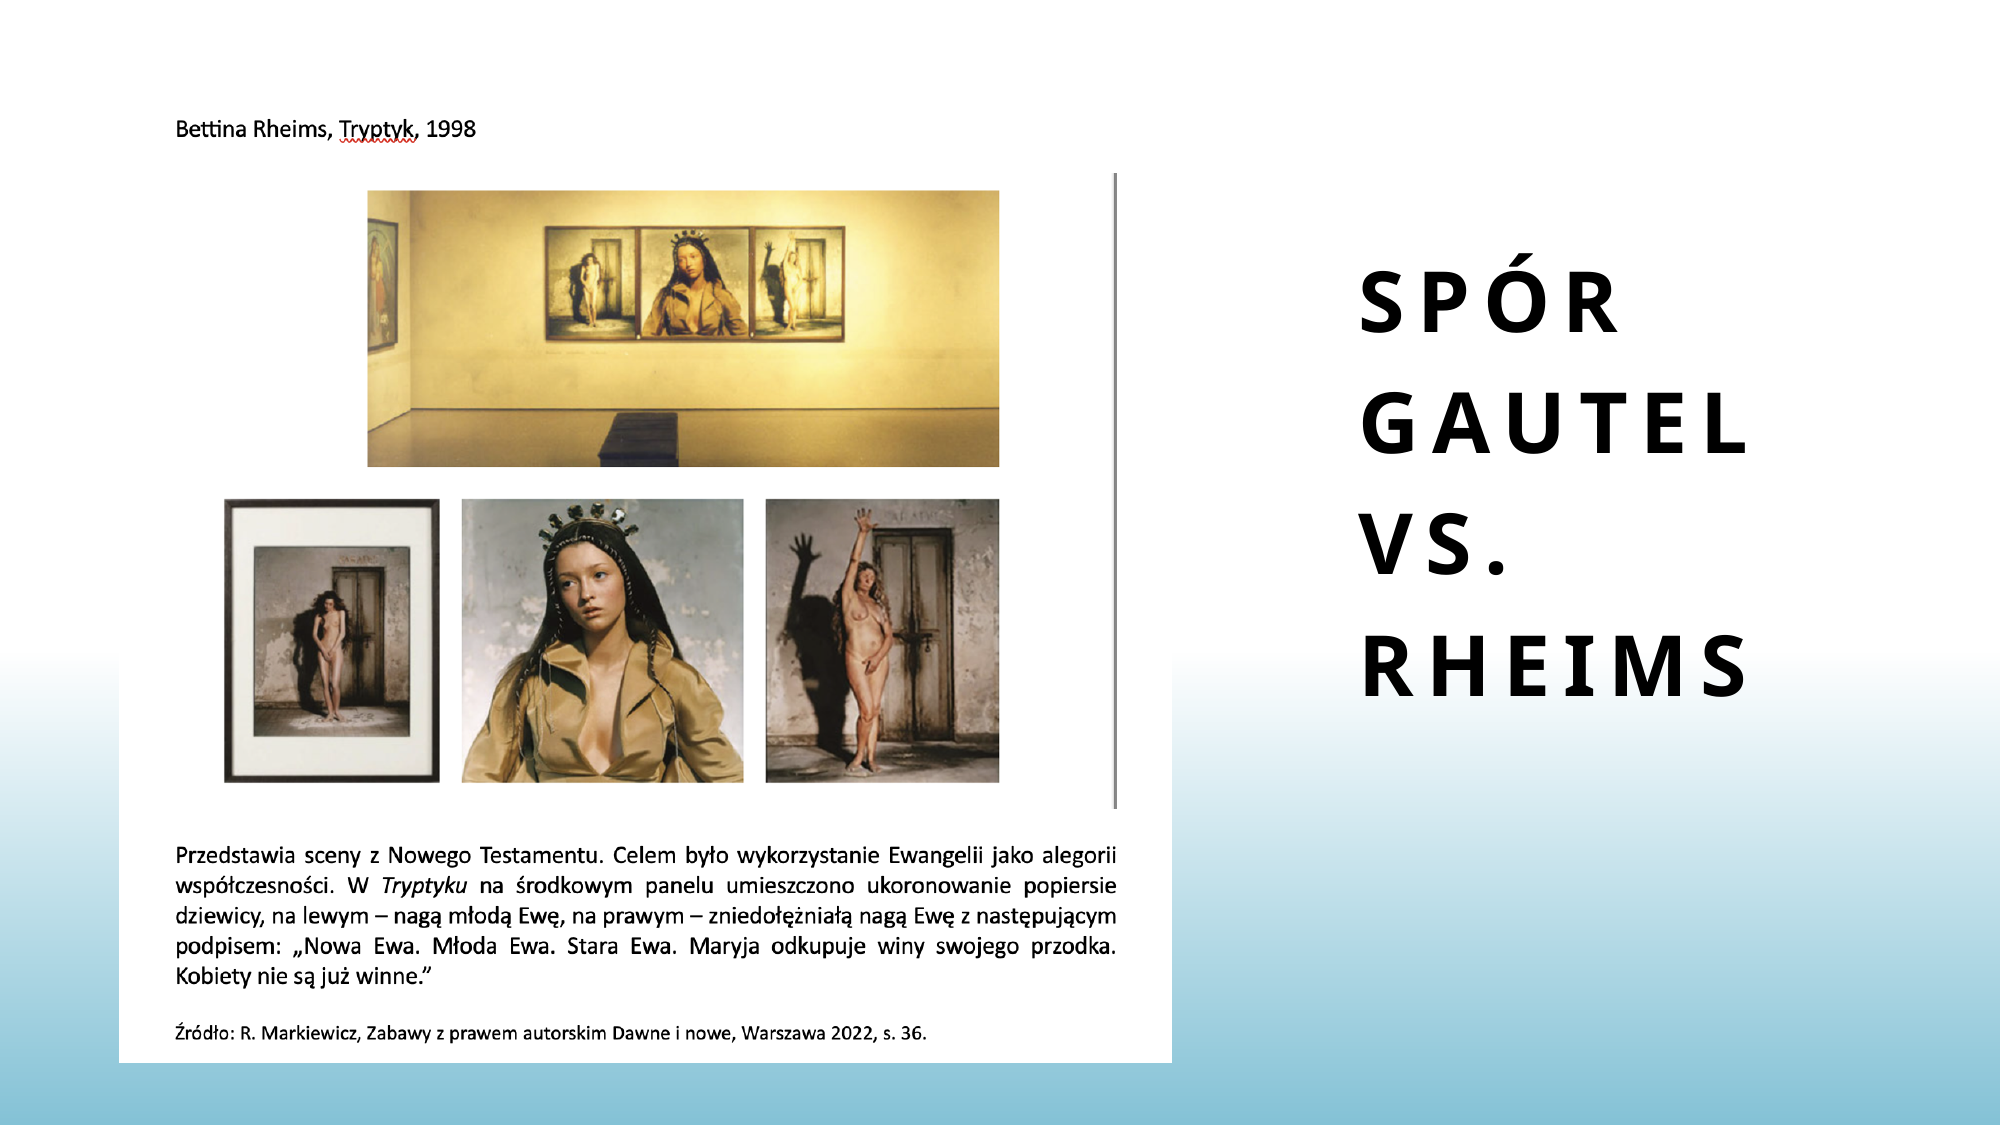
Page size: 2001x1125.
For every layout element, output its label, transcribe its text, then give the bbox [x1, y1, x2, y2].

title Spór Gautel vs. Rheims [1343, 217, 1894, 721]
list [119, 68, 1172, 1063]
